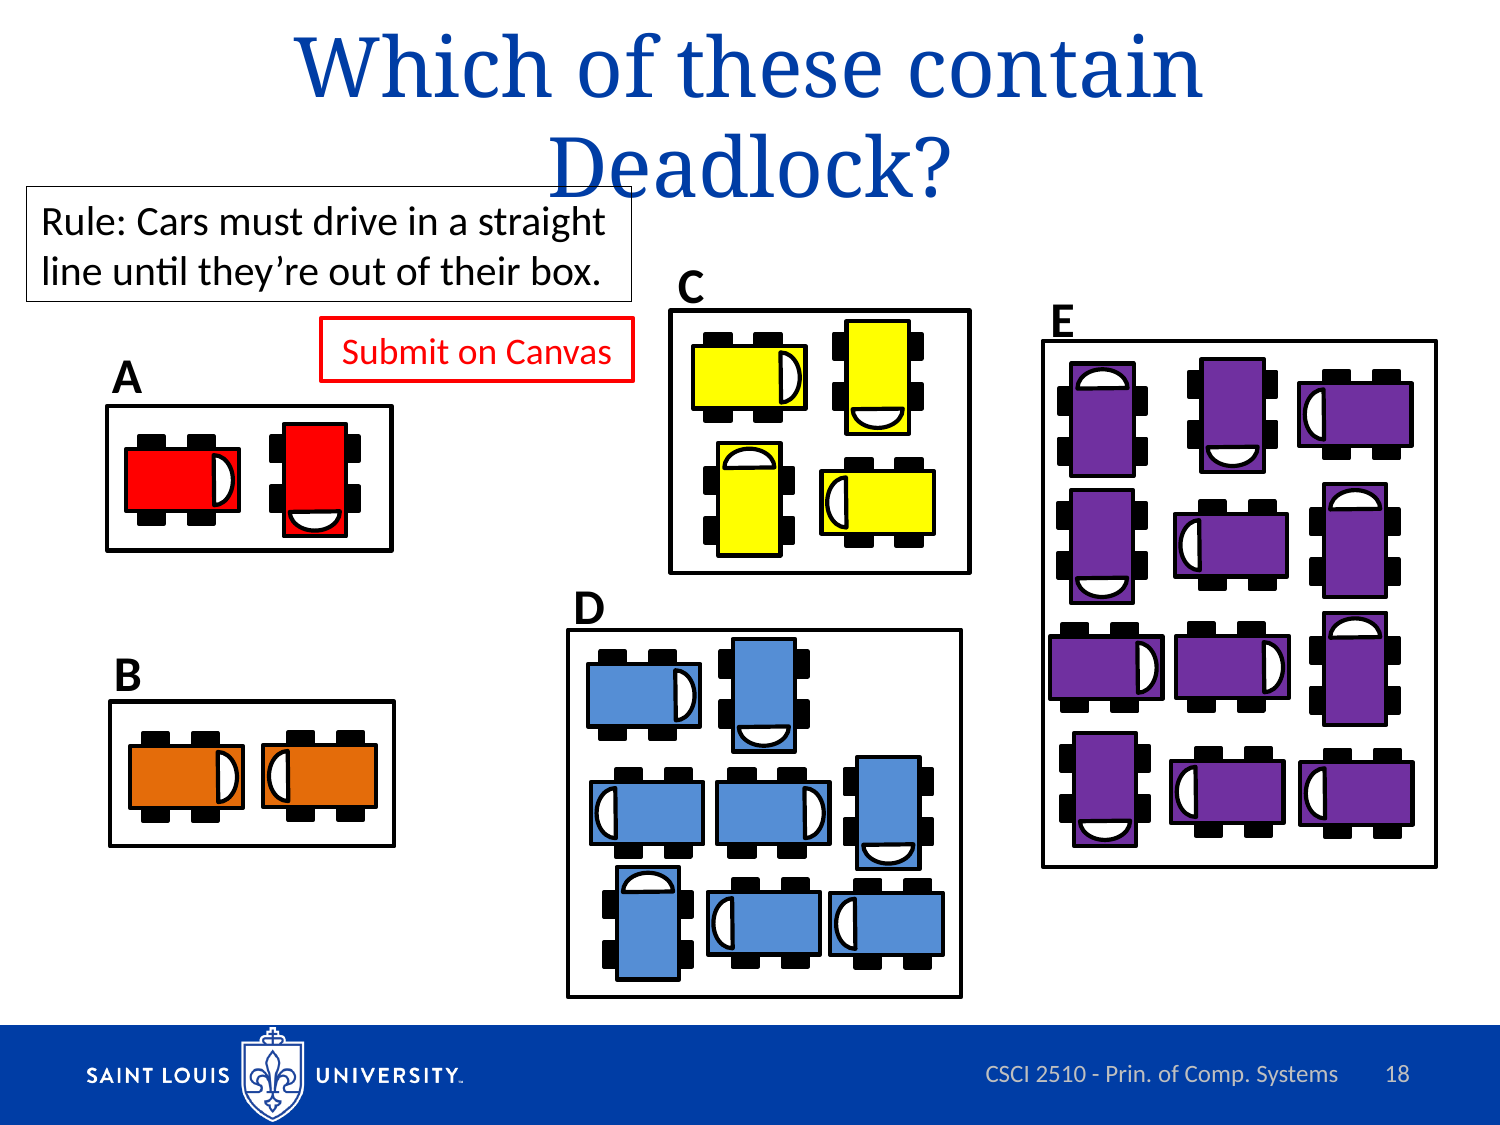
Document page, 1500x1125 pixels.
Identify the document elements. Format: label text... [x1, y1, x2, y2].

footer CSCI 2510 - Prin. of Comp. Systems [924, 1042, 1074, 1103]
text_box Submit on Canvas [319, 316, 635, 383]
text_box B [99, 634, 157, 709]
picture [87, 1027, 463, 1122]
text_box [106, 405, 392, 551]
text_box A [97, 335, 158, 411]
text_box D [558, 567, 620, 642]
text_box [567, 629, 962, 998]
text_box C [663, 246, 720, 322]
slide_number 18 [1074, 1042, 1425, 1103]
title Which of these contain Deadlock? [75, 20, 1425, 209]
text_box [670, 310, 970, 574]
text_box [109, 701, 395, 847]
text_box Rule: Cars must drive in a straight line until they’re out of their box. [26, 186, 632, 302]
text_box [1042, 340, 1437, 868]
text_box E [1035, 279, 1090, 355]
